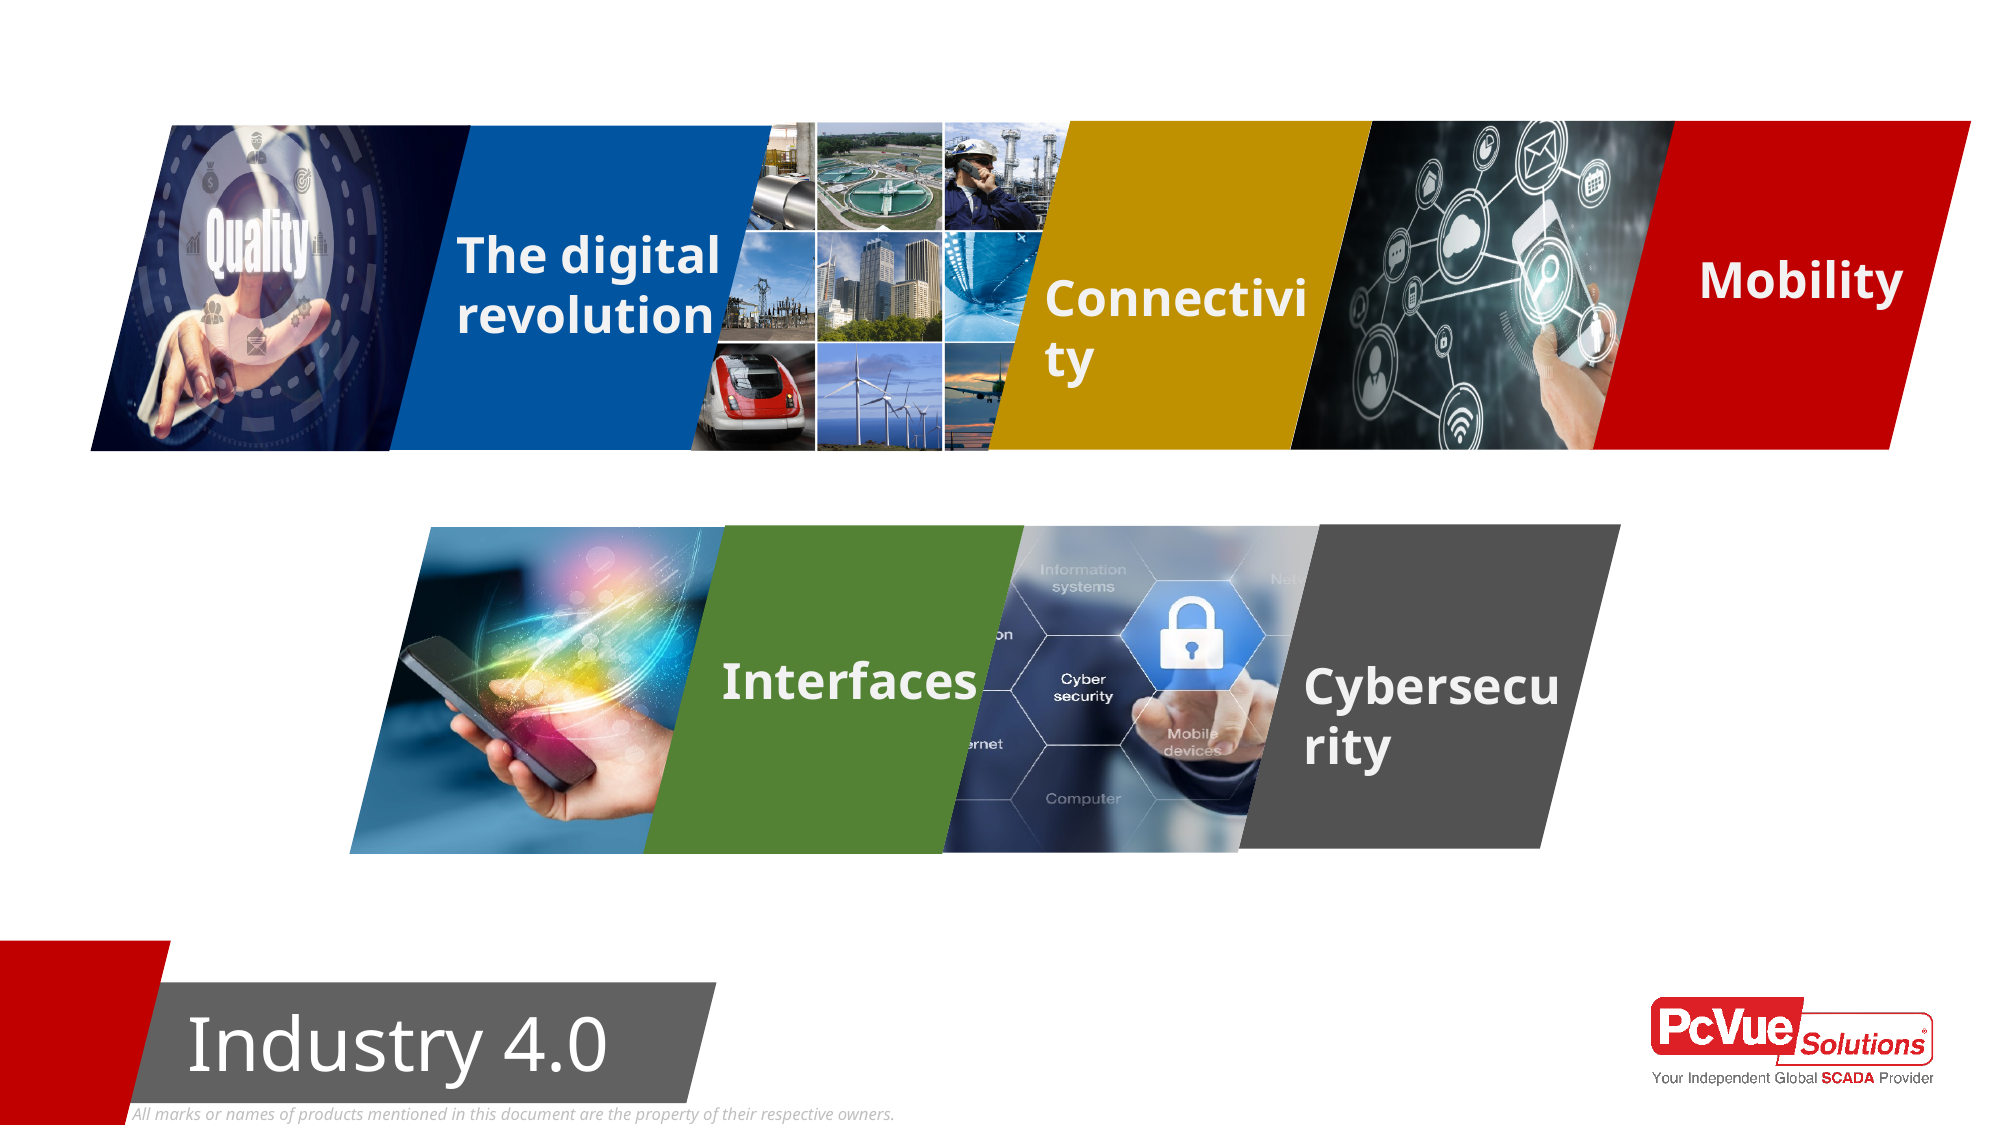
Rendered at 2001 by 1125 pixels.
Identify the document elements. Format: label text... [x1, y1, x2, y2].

picture [688, 120, 1071, 453]
text_box [723, 524, 1026, 631]
picture [1651, 997, 1934, 1088]
picture [90, 125, 471, 452]
picture [942, 525, 1320, 853]
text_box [1676, 120, 2000, 450]
text_box [641, 727, 944, 855]
picture [1290, 120, 1676, 450]
text_box Interfaces [727, 631, 942, 727]
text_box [1236, 524, 1647, 849]
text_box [976, 120, 1290, 450]
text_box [471, 125, 834, 450]
picture [349, 527, 727, 854]
